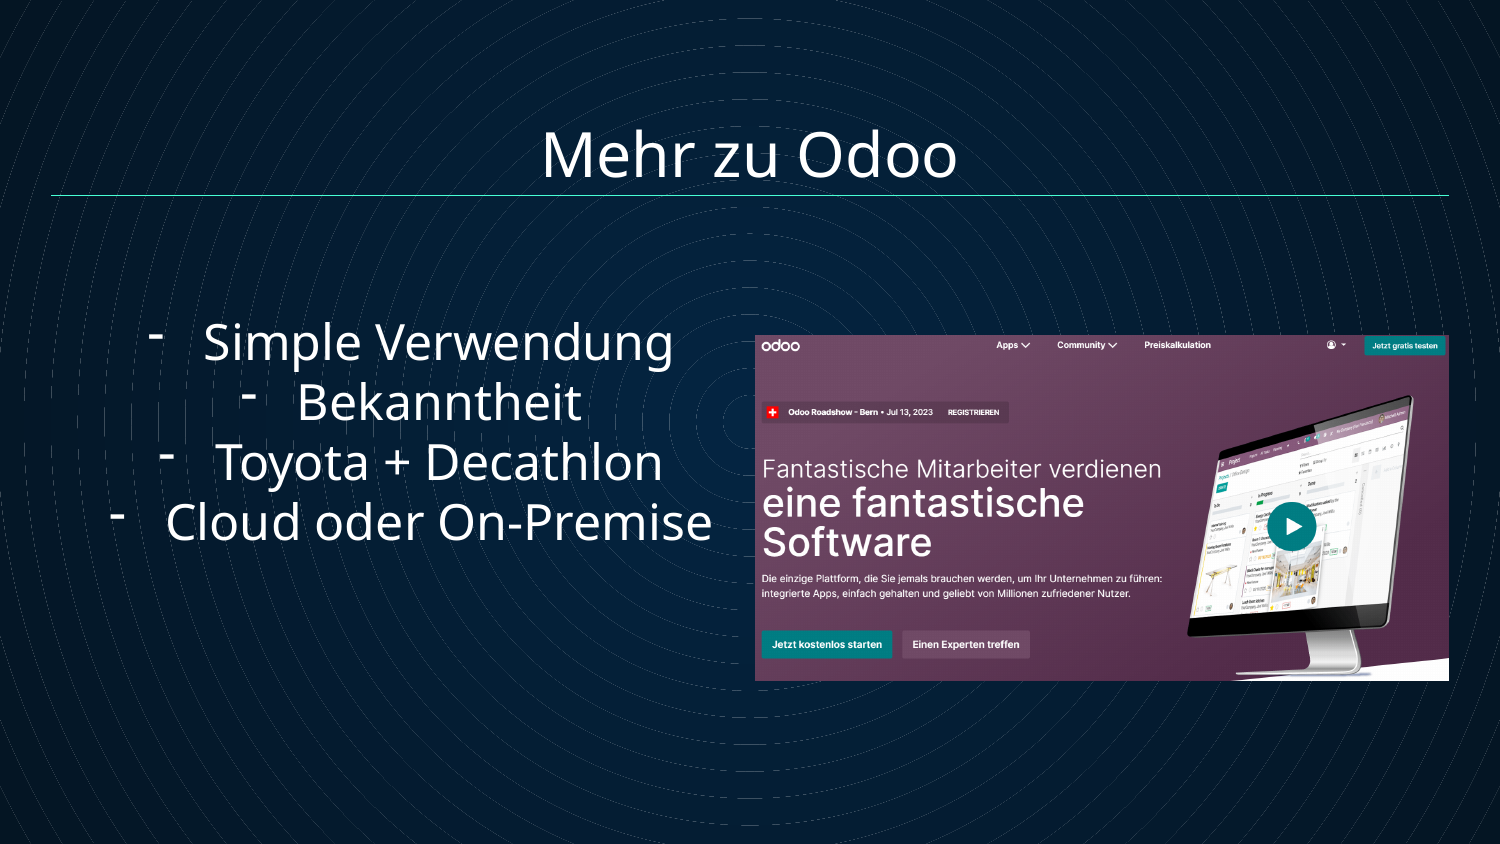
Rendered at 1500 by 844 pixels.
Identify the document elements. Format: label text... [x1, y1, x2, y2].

text_box Simple Verwendung Bekanntheit Toyota + Decathlon Cloud oder On-Premise [51, 294, 773, 681]
title Mehr zu Odoo [51, 202, 1449, 206]
picture [755, 335, 1450, 681]
title Mehr zu Odoo [51, 105, 1449, 195]
